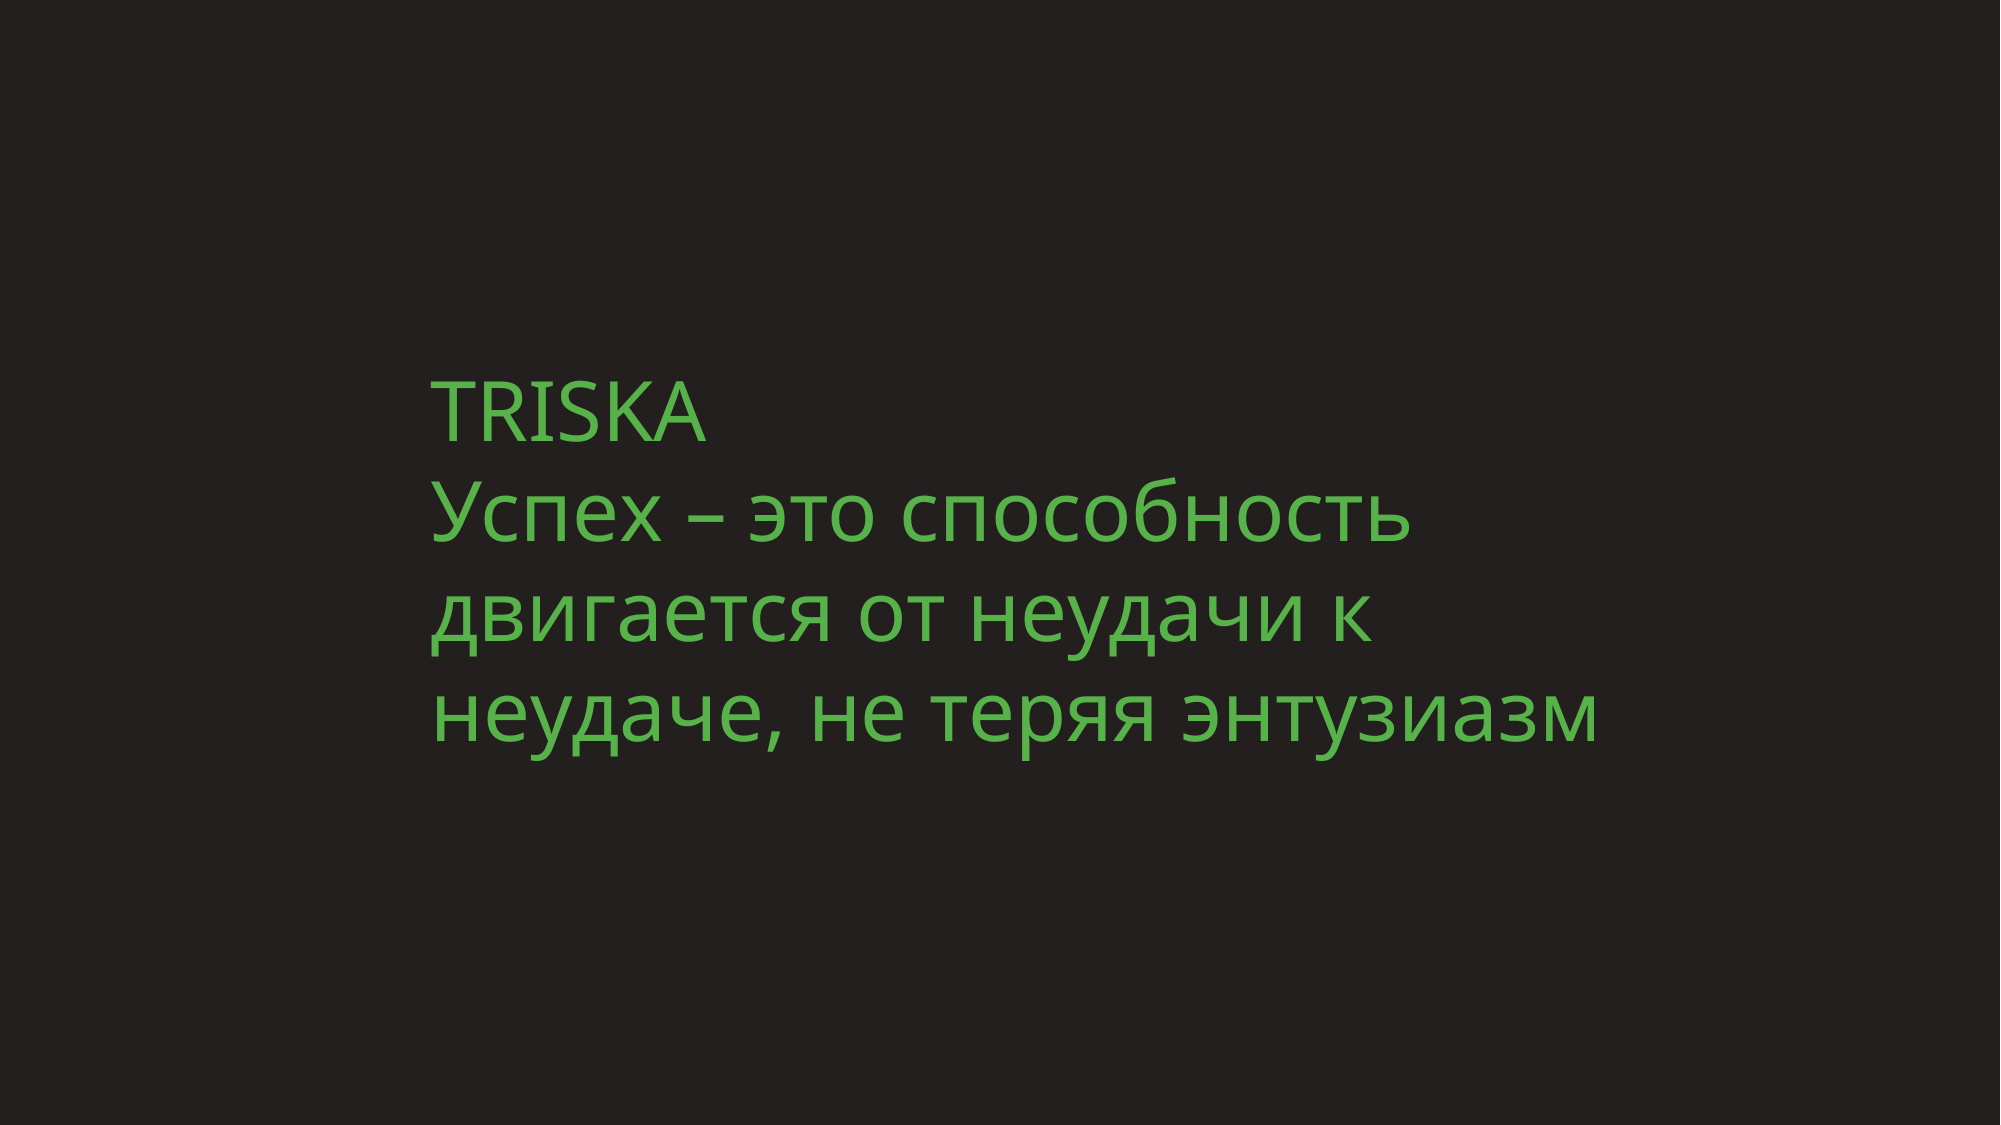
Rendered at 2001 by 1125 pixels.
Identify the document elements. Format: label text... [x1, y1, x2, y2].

text_box TRISKA Успех – это способность двигается от неудачи к неудаче, не теряя энтузиазм [415, 350, 1645, 766]
